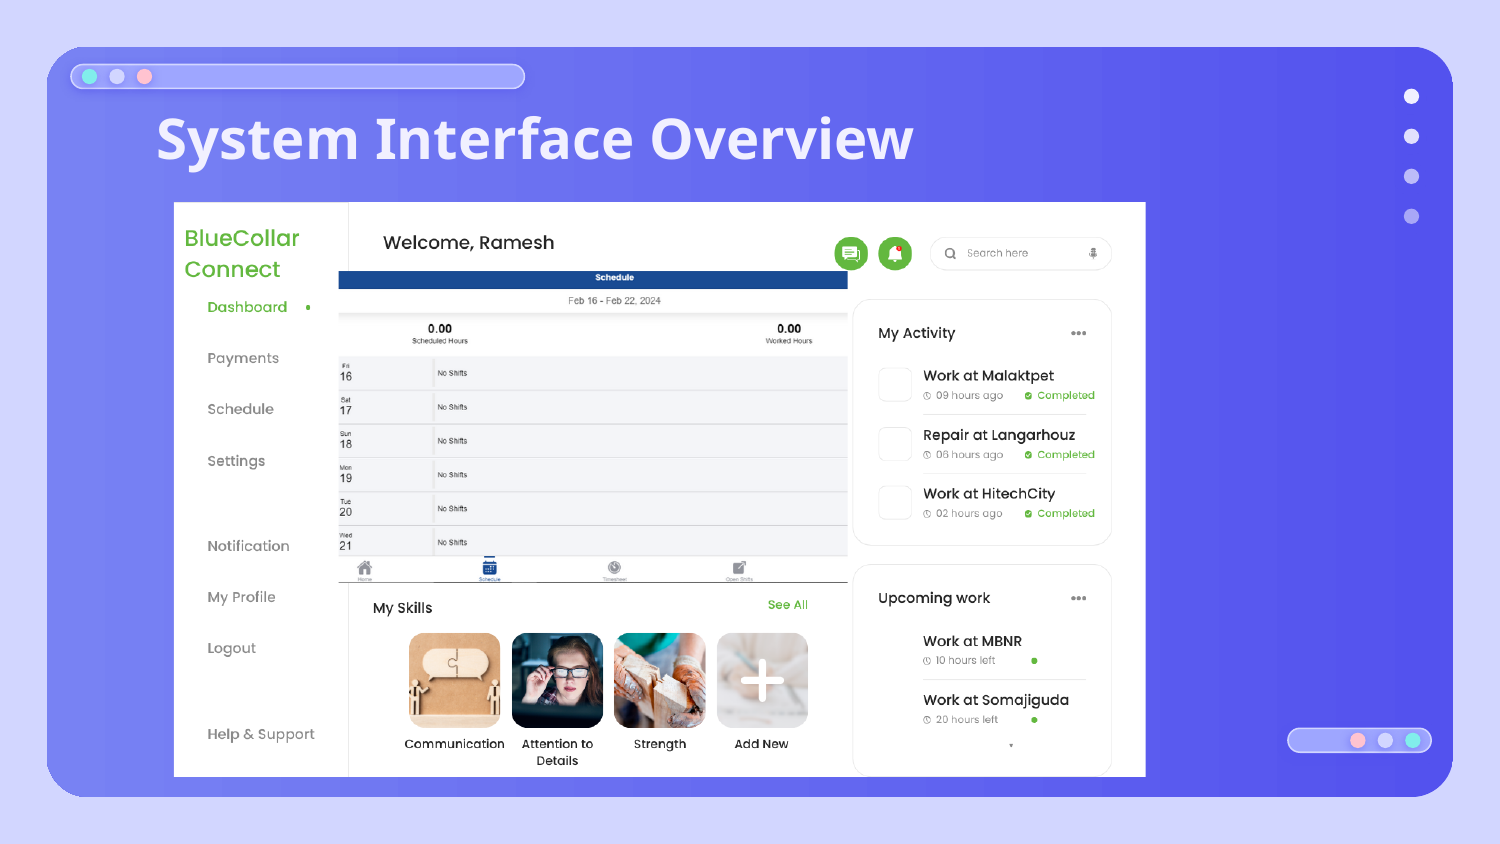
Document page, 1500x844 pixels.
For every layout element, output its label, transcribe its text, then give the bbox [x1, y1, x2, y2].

text_box System Interface Overview [141, 87, 1500, 186]
picture [173, 168, 1146, 777]
